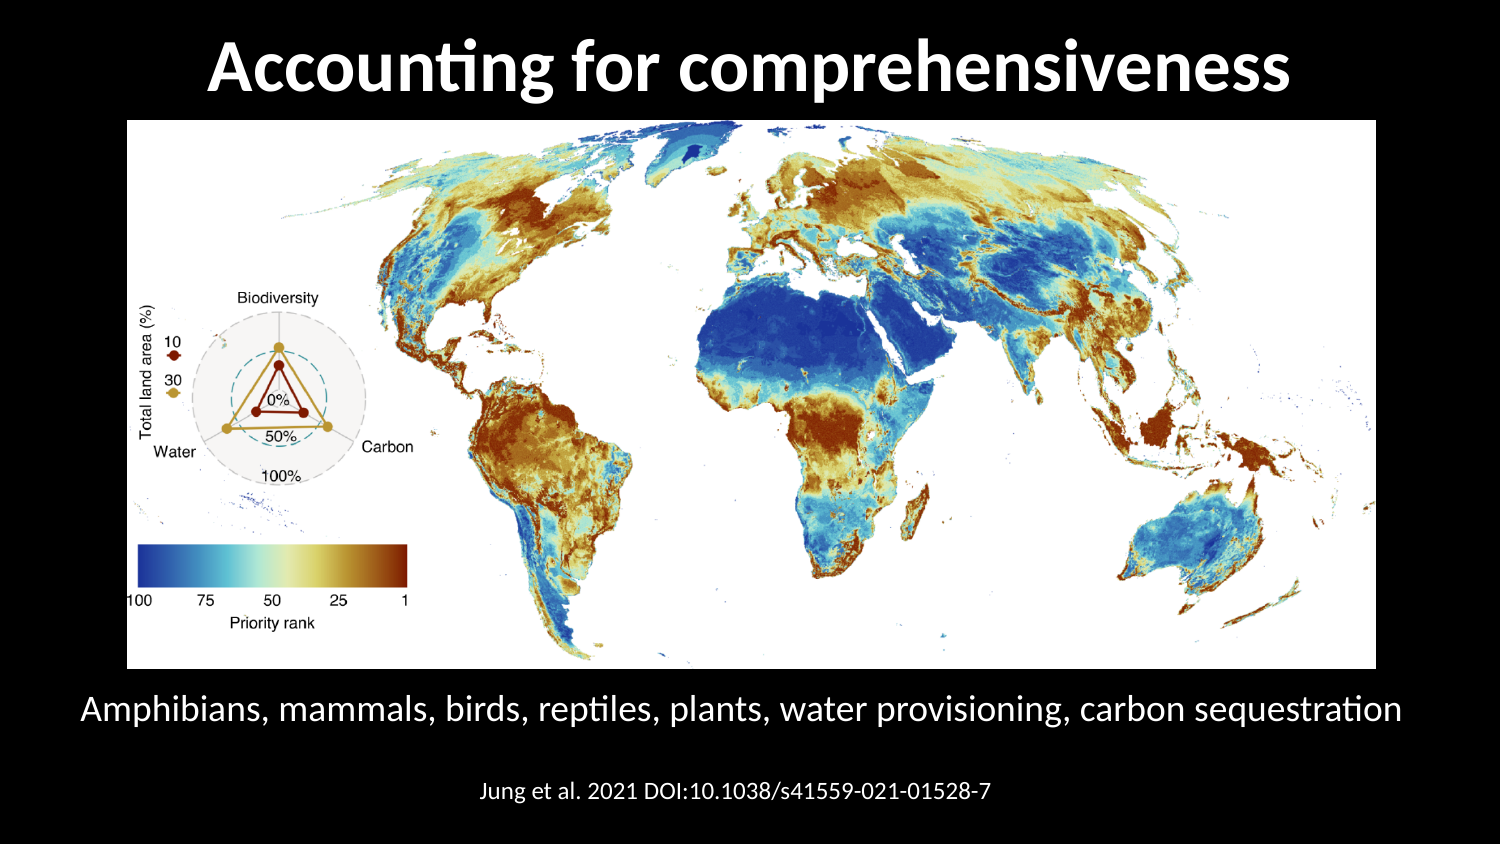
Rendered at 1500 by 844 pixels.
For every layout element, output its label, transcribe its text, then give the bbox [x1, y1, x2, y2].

text_box Amphibians, mammals, birds, reptiles, plants, water provisioning, carbon sequestration [65, 677, 1438, 737]
picture [127, 119, 1376, 669]
text_box Jung et al. 2021 DOI:10.1038/s41559-021-01528-7 [464, 766, 1018, 812]
text_box Accounting for comprehensiveness [74, 0, 1425, 133]
